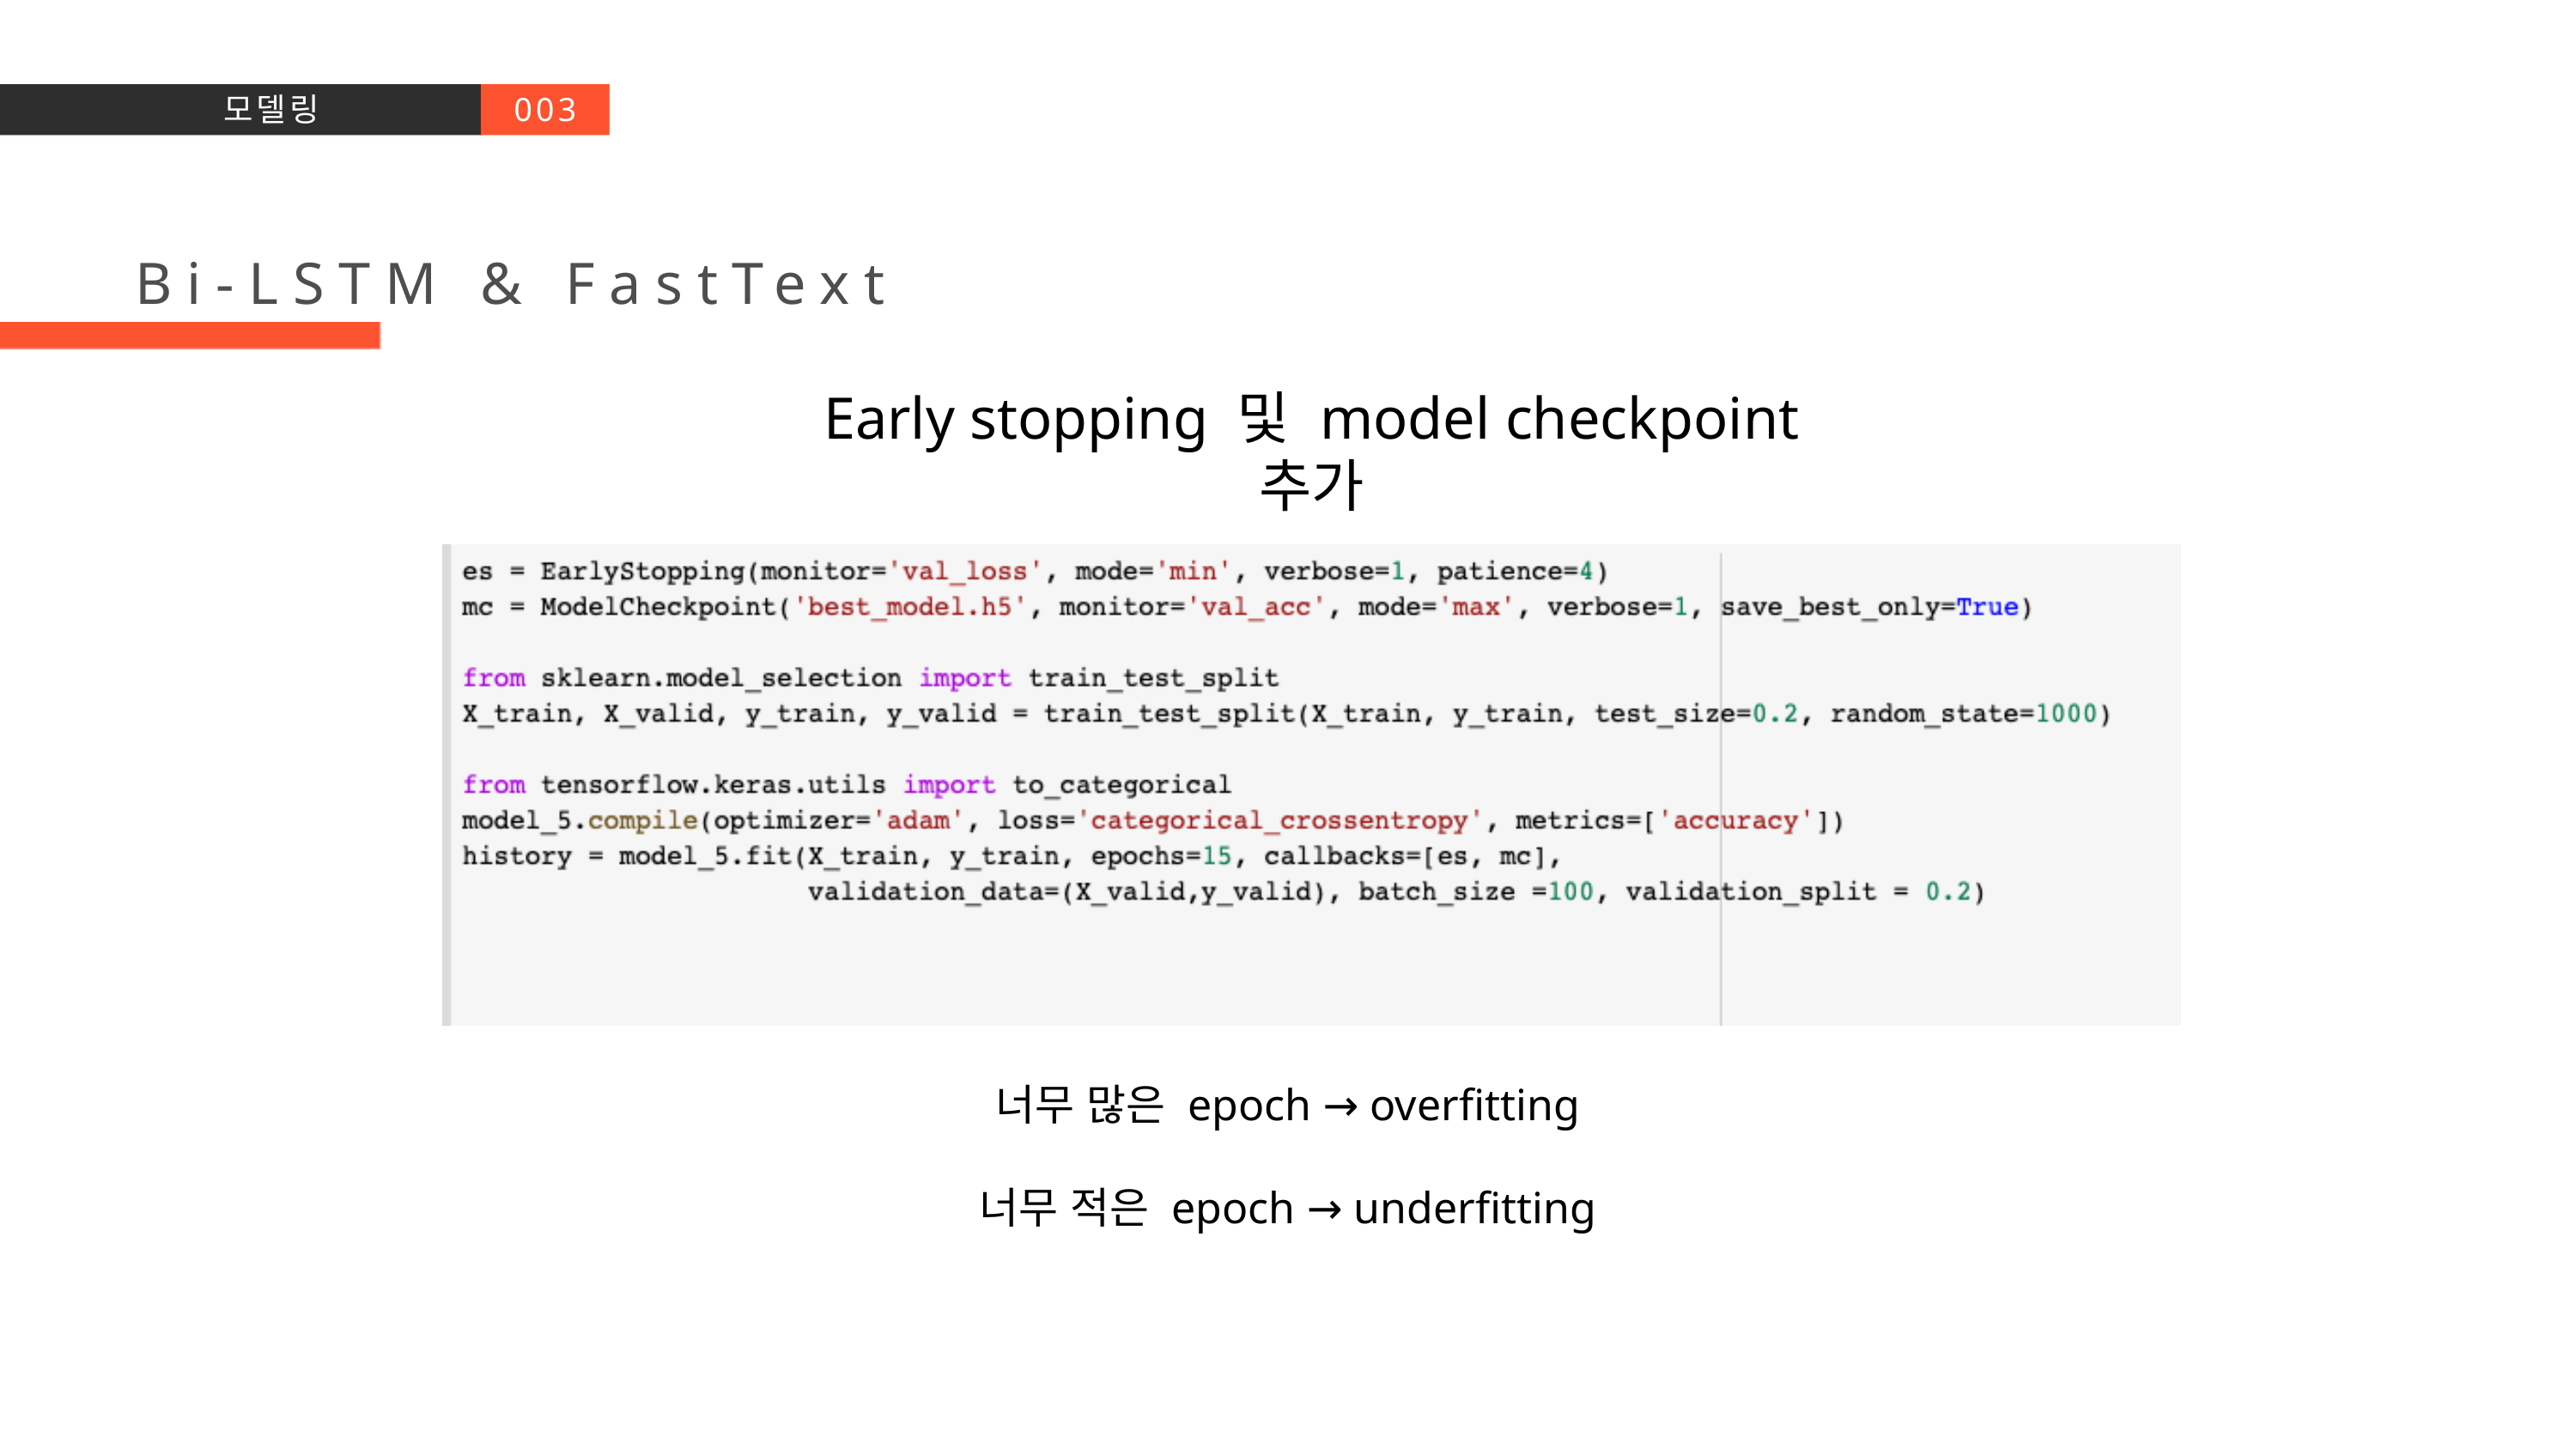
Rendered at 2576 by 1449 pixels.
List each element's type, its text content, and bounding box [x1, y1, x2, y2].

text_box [0, 82, 649, 137]
text_box Early stopping 및 model checkpoint 추가 [757, 374, 1866, 525]
picture [442, 543, 2182, 1026]
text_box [0, 239, 1656, 349]
text_box 너무 많은 epoch → overfitting 너무 적은 epoch → underfitting [733, 1070, 1843, 1239]
